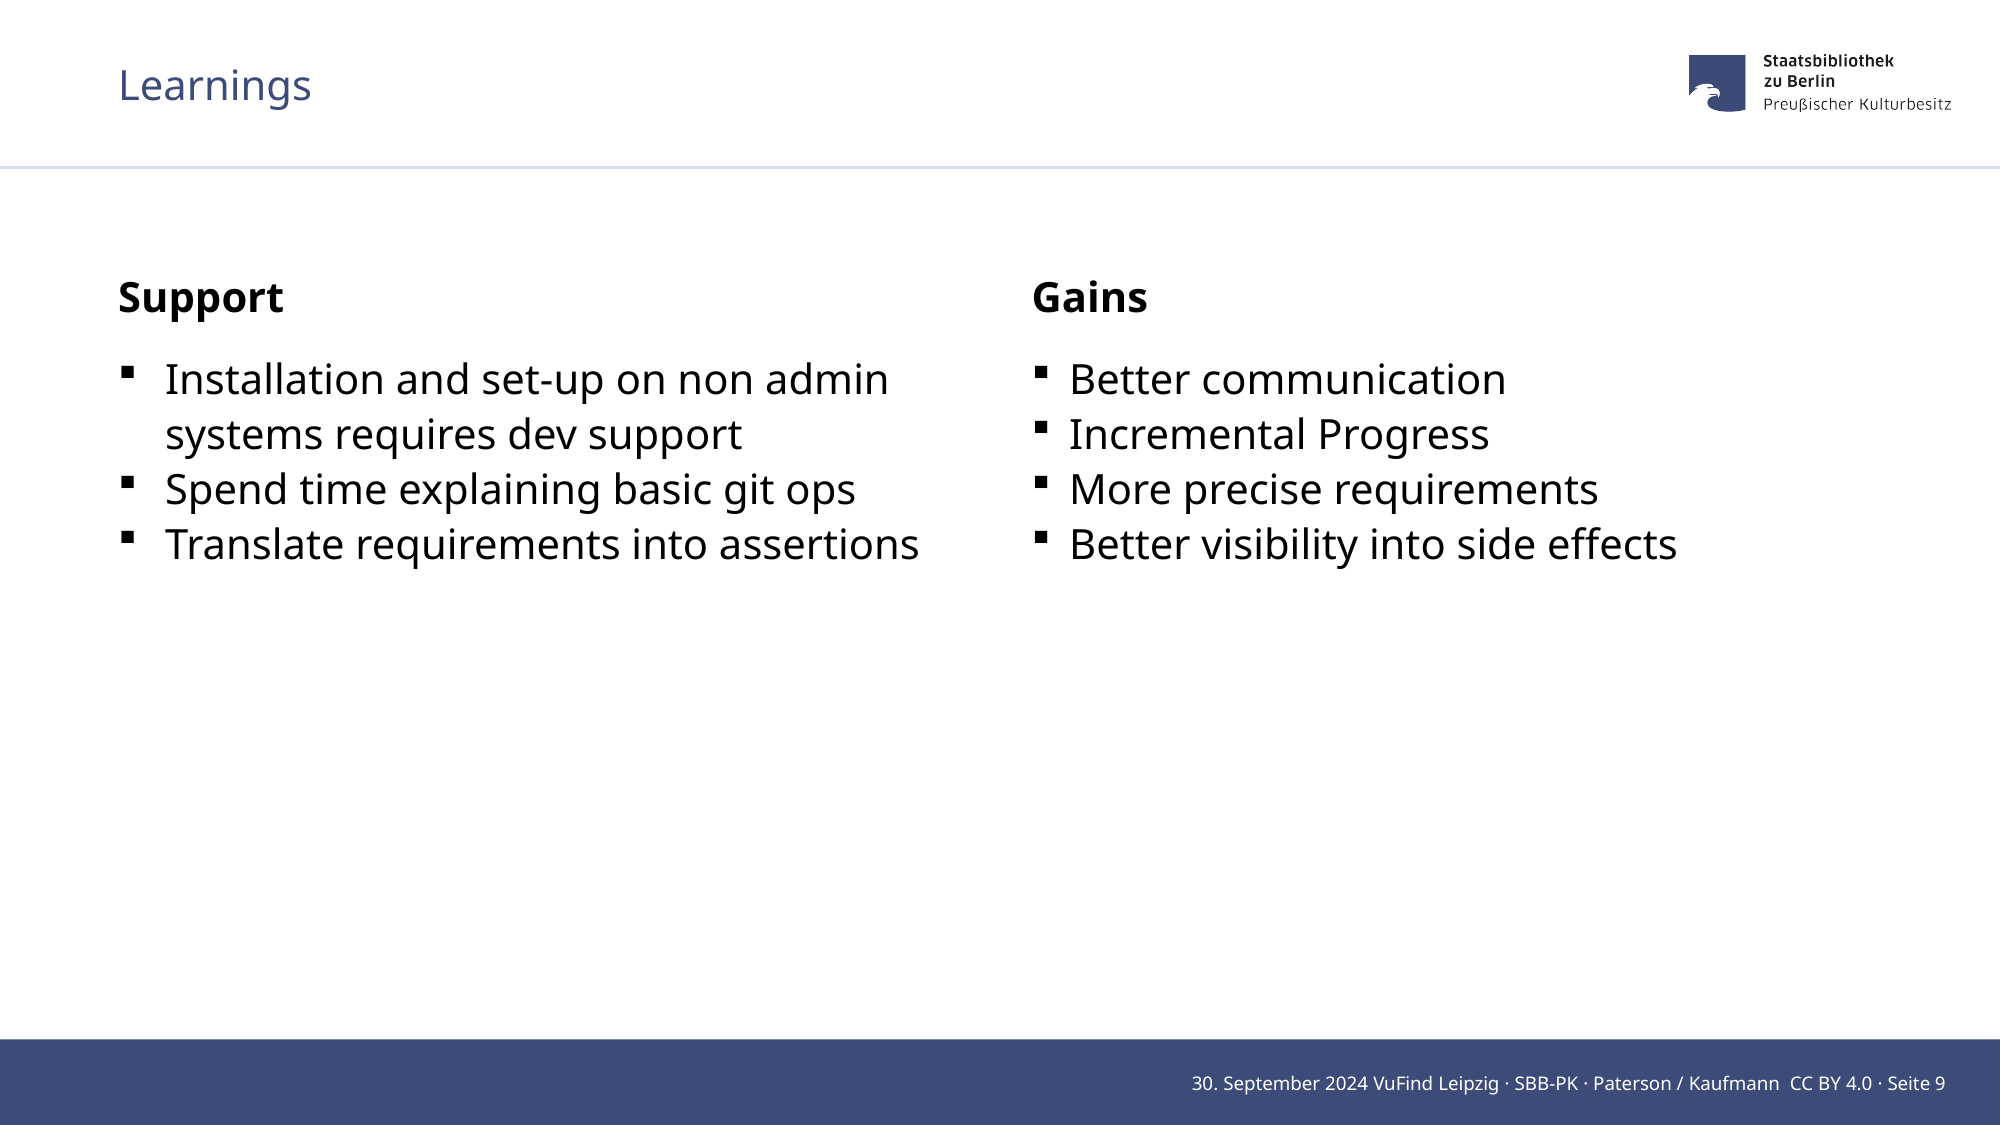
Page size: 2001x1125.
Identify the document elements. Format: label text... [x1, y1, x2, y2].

list Gains [1031, 265, 1888, 312]
list Support [118, 265, 975, 312]
title Learnings [118, 54, 1582, 146]
list Installation and set-up on non admin systems requires dev support Spend time explaining basic git ops Translate requirements into assertions [118, 347, 975, 979]
picture [1689, 54, 1951, 112]
list Better communication Incremental Progress More precise requirements Better visibility into side effects [1031, 347, 1888, 979]
